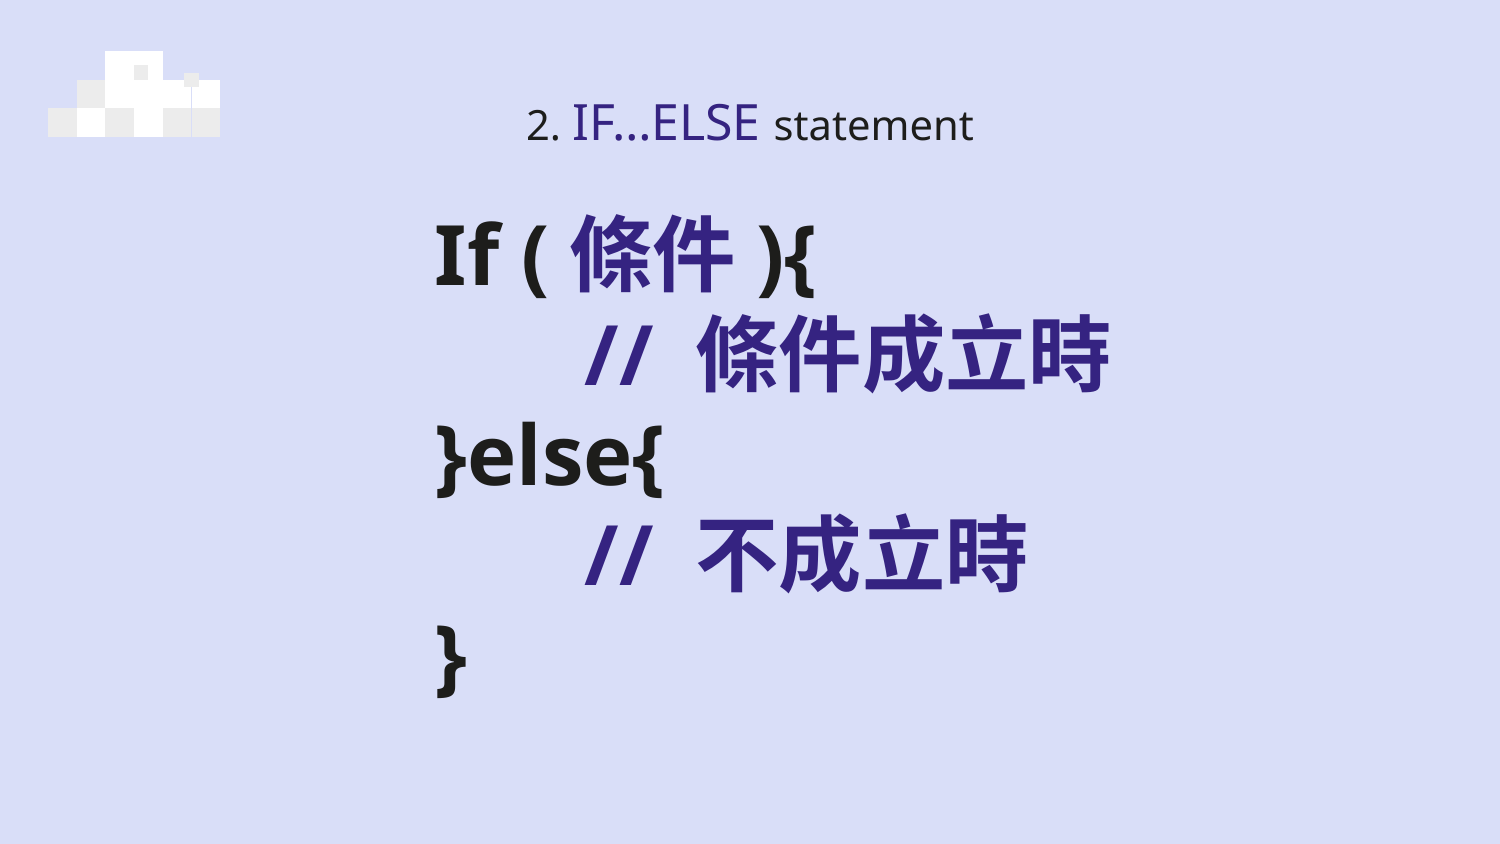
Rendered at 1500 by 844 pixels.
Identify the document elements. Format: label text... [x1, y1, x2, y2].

text_box If (條件){ // 條件成立時 }else{ // 不成立時 } [434, 188, 1272, 715]
title 2. IF…ELSE statement [118, 72, 1382, 167]
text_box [47, 50, 221, 138]
